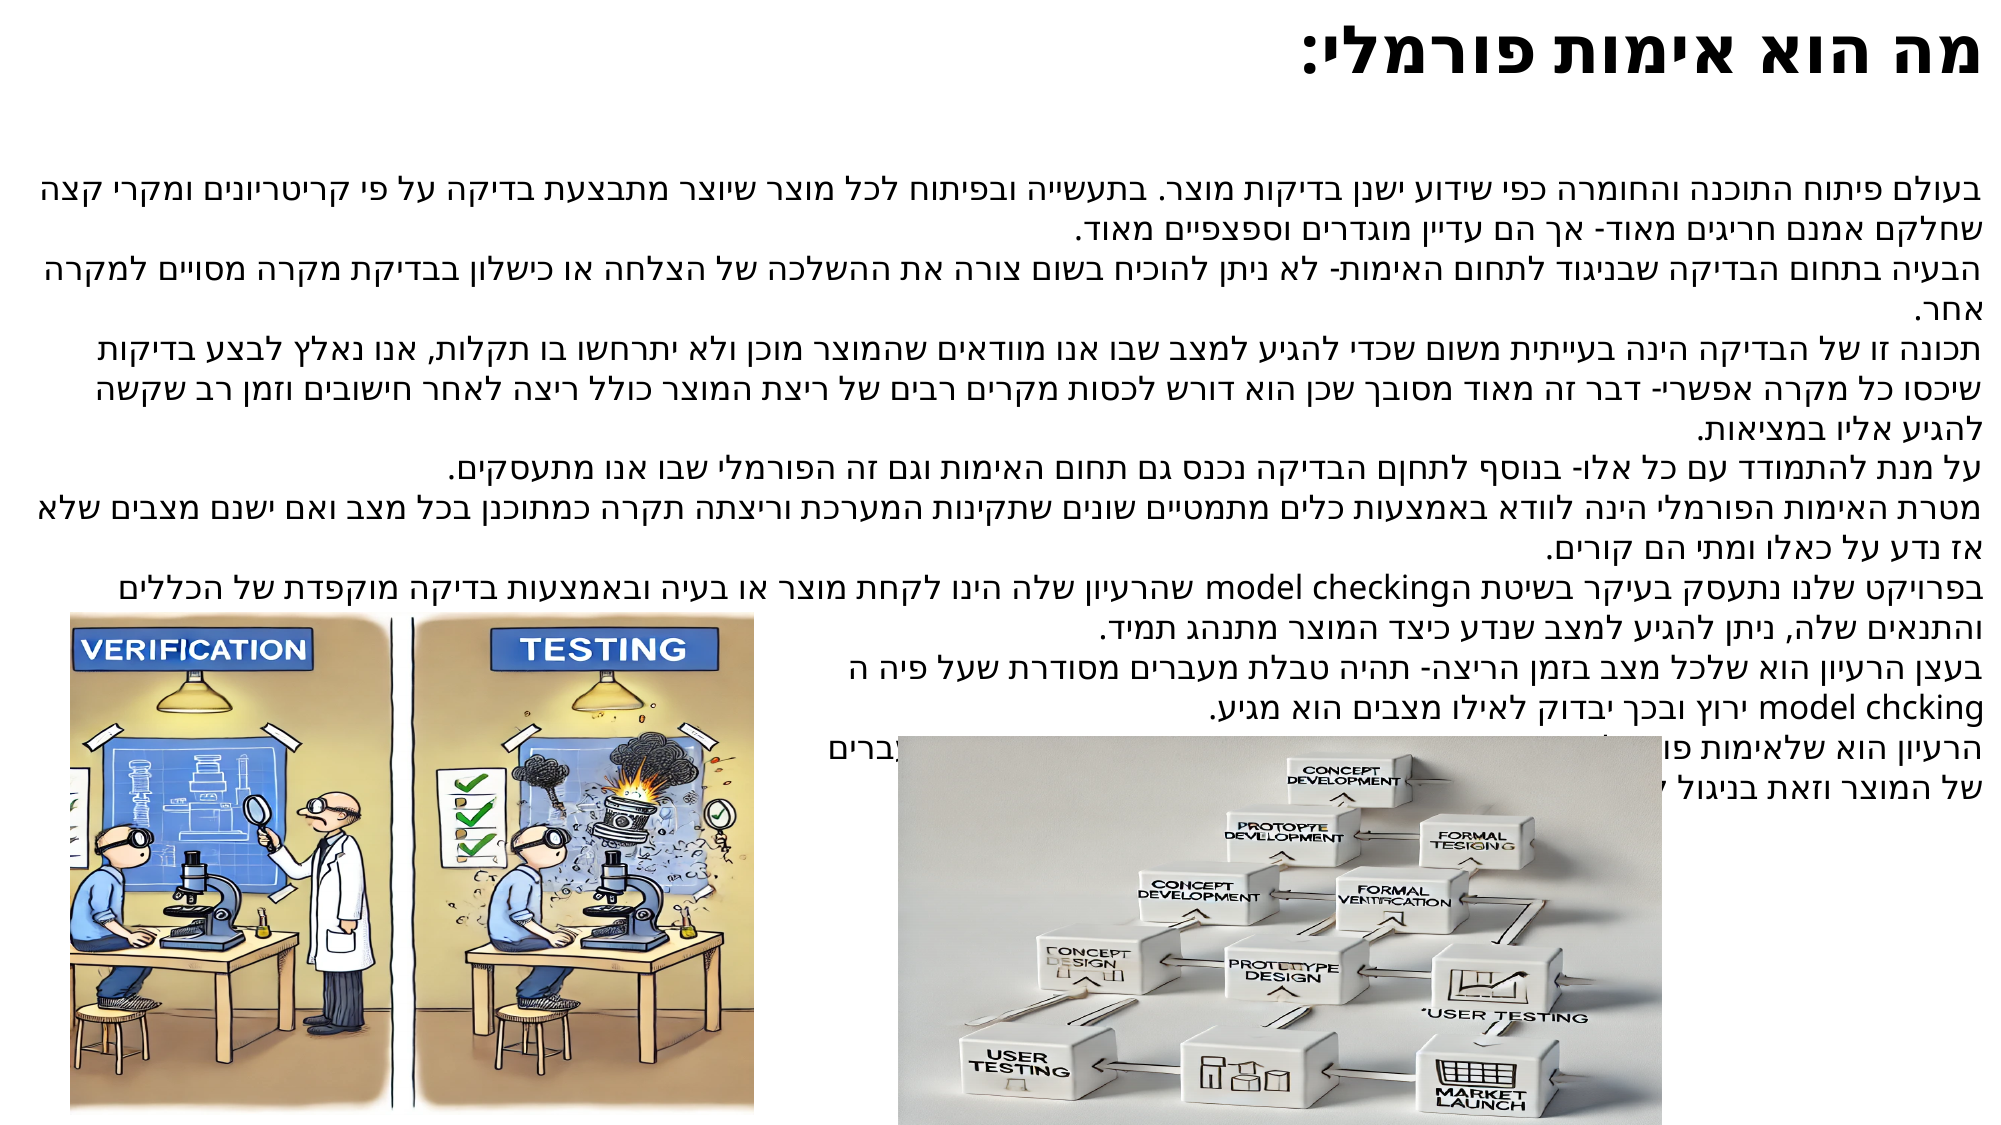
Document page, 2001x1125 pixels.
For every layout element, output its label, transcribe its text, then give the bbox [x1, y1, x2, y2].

picture [69, 611, 754, 1115]
picture [897, 736, 1662, 1125]
text_box מה הוא אימות פורמלי: בעולם פיתוח התוכנה והחומרה כפי שידוע ישנן בדיקות מוצר. בתעשייה ובפיתוח לכל מוצר שיוצר מתבצעת בדיקה על פי קריטריונים ומקרי קצה שחלקם אמנם חריגים מאוד- אך הם עדיין מוגדרים וספצפיים מאוד. הבעיה בתחום הבדיקה שבניגוד לתחום האימות- לא ניתן להוכיח בשום צורה את ההשלכה של הצלחה או כישלון בבדיקת מקרה מסויים למקרה אחר. תכונה זו של הבדיקה הינה בעייתית משום שכדי להגיע למצב שבו אנו מוודאים שהמוצר מוכן ולא יתרחשו בו תקלות, אנו נאלץ לבצע בדיקות שיכסו כל מקרה אפשרי- דבר זה מאוד מסובך שכן הוא דורש לכסות מקרים רבים של ריצת המוצר כולל ריצה לאחר חישובים וזמן רב שקשה להגיע אליו במציאות. על מנת להתמודד עם כל אלו- בנוסף לתחןם הבדיקה נכנס גם תחום האימות וגם זה הפורמלי שבו אנו מתעסקים. מטרת האימות הפורמלי הינה לוודא באמצעות כלים מתמטיים שונים שתקינות המערכת וריצתה תקרה כמתוכנן בכל מצב ואם ישנם מצבים שלא אז נדע על כאלו ומתי הם קורים. בפרויקט שלנו נתעסק בעיקר בשיטת הmodel checking שהרעיון שלה הינו לקחת מוצר או בעיה ובאמצעות בדיקה מוקפדת של הכללים והתנאים שלה, ניתן להגיע למצב שנדע כיצד המוצר מתנהג תמיד. בעצן הרעיון הוא שלכל מצב בזמן הריצה- תהיה טבלת מעברים מסודרת שעל פיה ה model chcking ירוץ ובכך יבדוק לאילו מצבים הוא מגיע. הרעיון הוא שלאימות פורמלי דרושות מיומנויות והבנה יותר מתמטית ומבחינת מעברים של המוצר וזאת בניגול לבדיקה שדורשת את הפעלת המוצר בסיטואציות שונות. [0, 0, 2000, 934]
